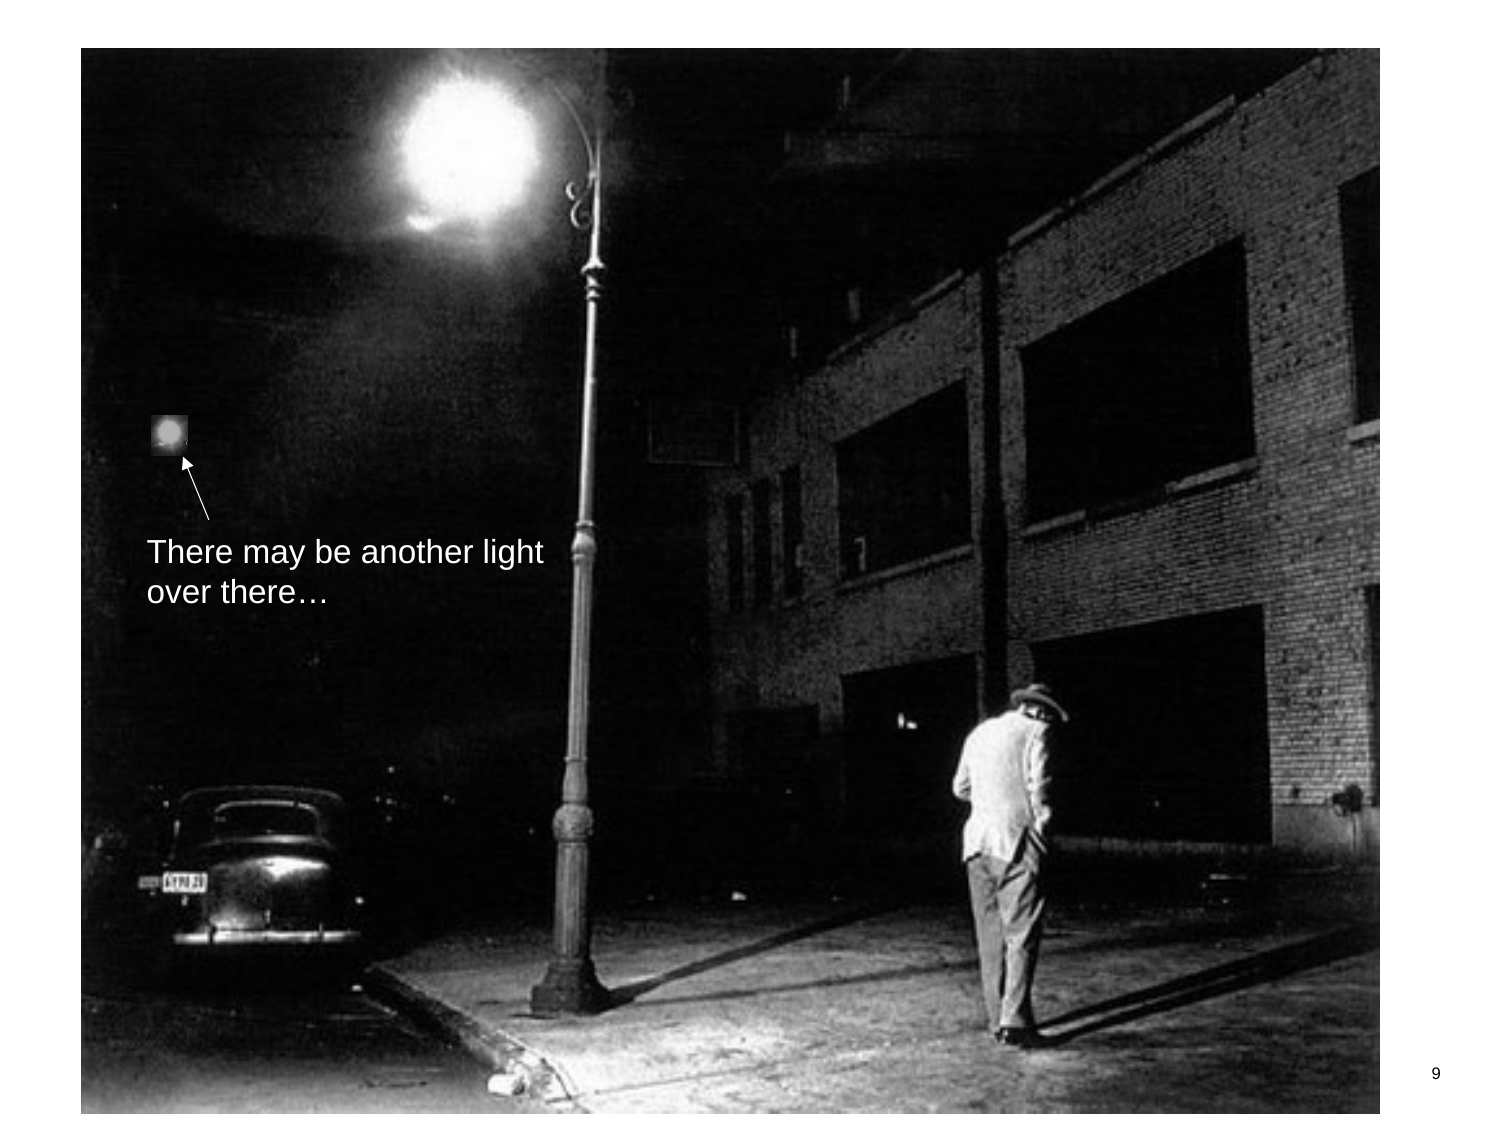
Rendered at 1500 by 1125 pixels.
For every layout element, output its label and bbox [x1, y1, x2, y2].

picture [81, 48, 1380, 1114]
text_box [183, 456, 209, 520]
